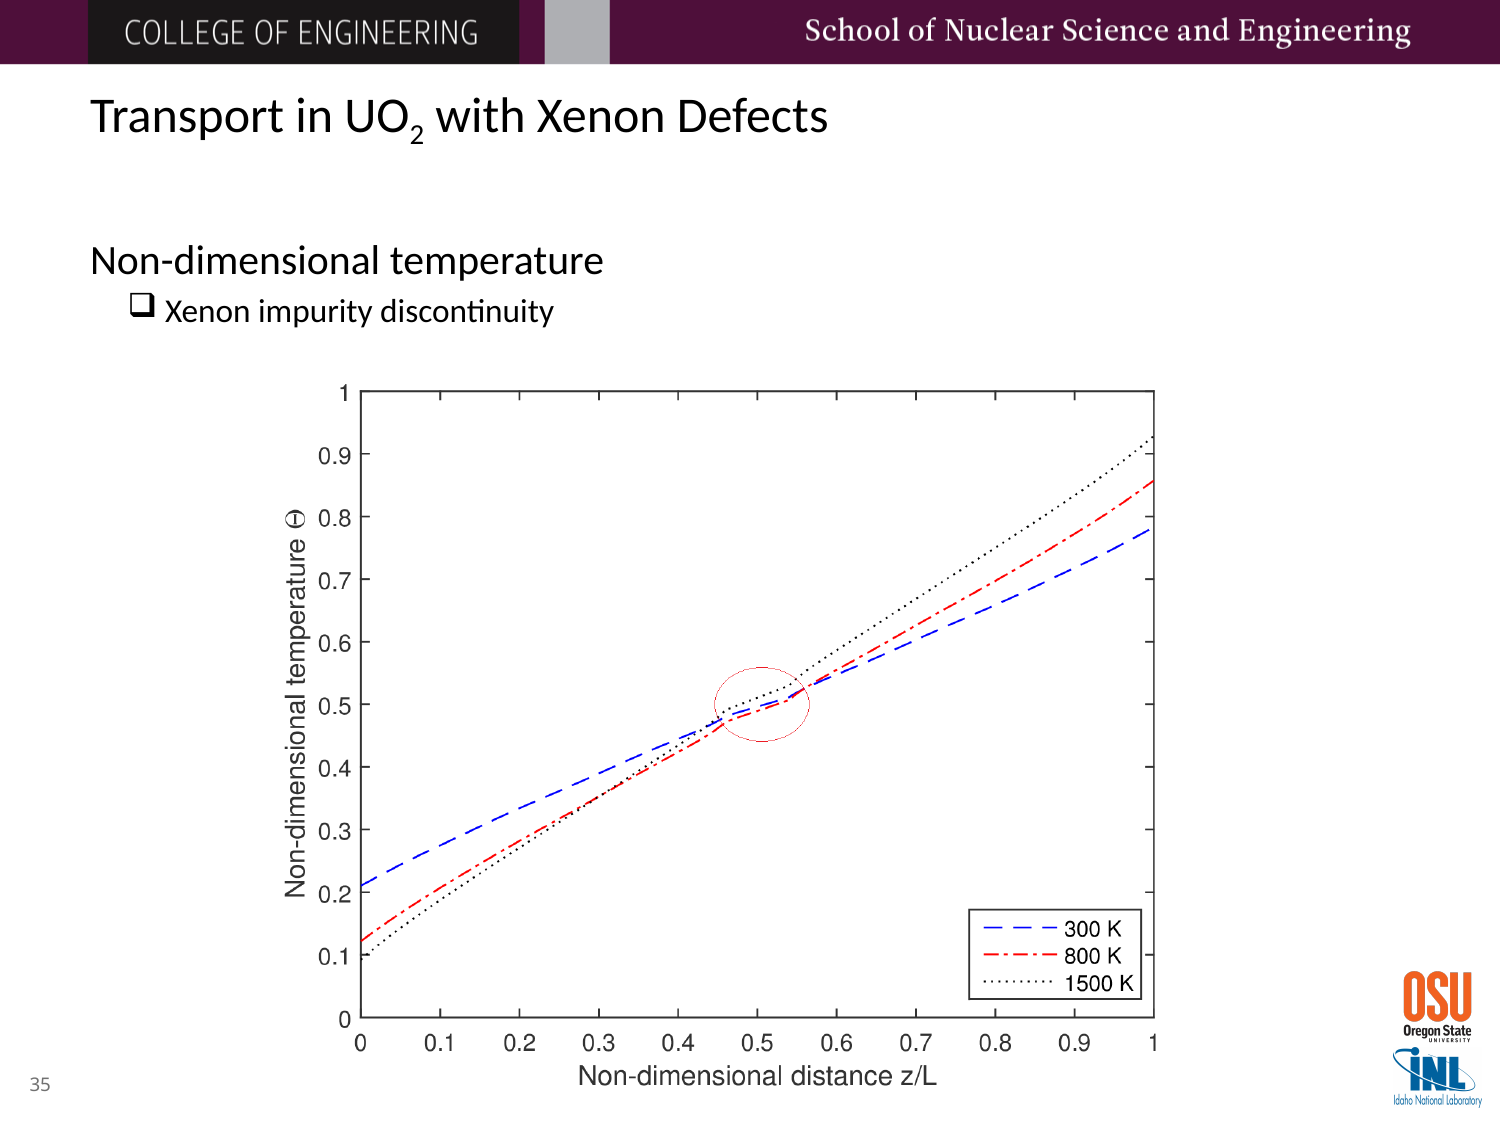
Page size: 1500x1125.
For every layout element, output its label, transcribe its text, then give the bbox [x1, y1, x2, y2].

title Transport in UO2 with Xenon Defects [75, 75, 1425, 188]
slide_number 34 [14, 1073, 75, 1104]
picture [1393, 1047, 1482, 1108]
picture [267, 375, 1191, 1096]
picture [0, 0, 1500, 65]
list Non-dimensional temperature Xenon impurity discontinuity [75, 224, 1425, 938]
